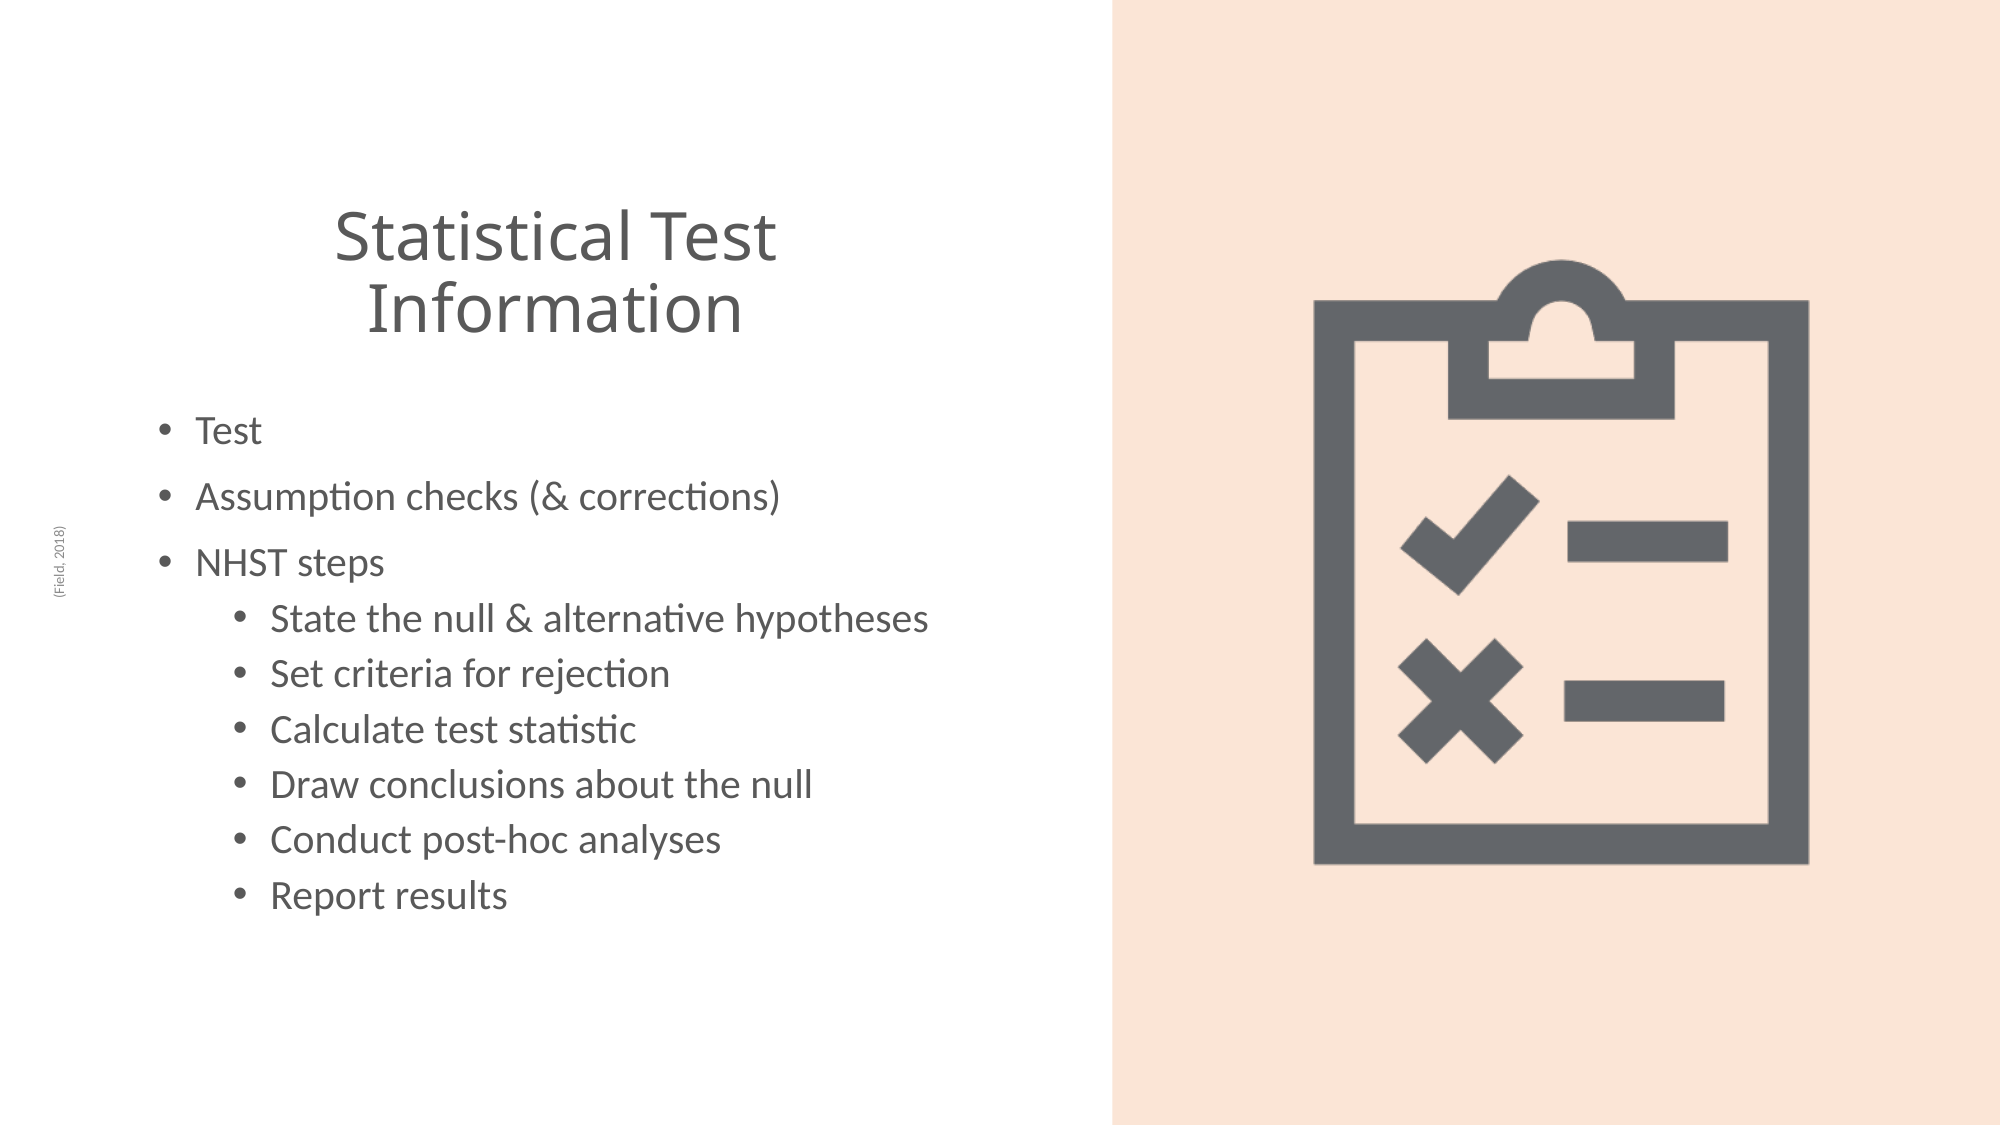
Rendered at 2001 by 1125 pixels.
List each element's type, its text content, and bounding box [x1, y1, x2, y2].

title Statistical Test Information [142, 112, 970, 355]
footer (Field, 2018) [28, 224, 89, 900]
text_box [0, 0, 1111, 1125]
picture [1223, 224, 1900, 901]
text_box [1111, 0, 2000, 1125]
list Test Assumption checks (& corrections) NHST steps State the null & alternative hypotheses Set criteria for rejection Calculate test statistic Draw conclusions about the null Conduct post-hoc analyses Report results [142, 401, 970, 1013]
